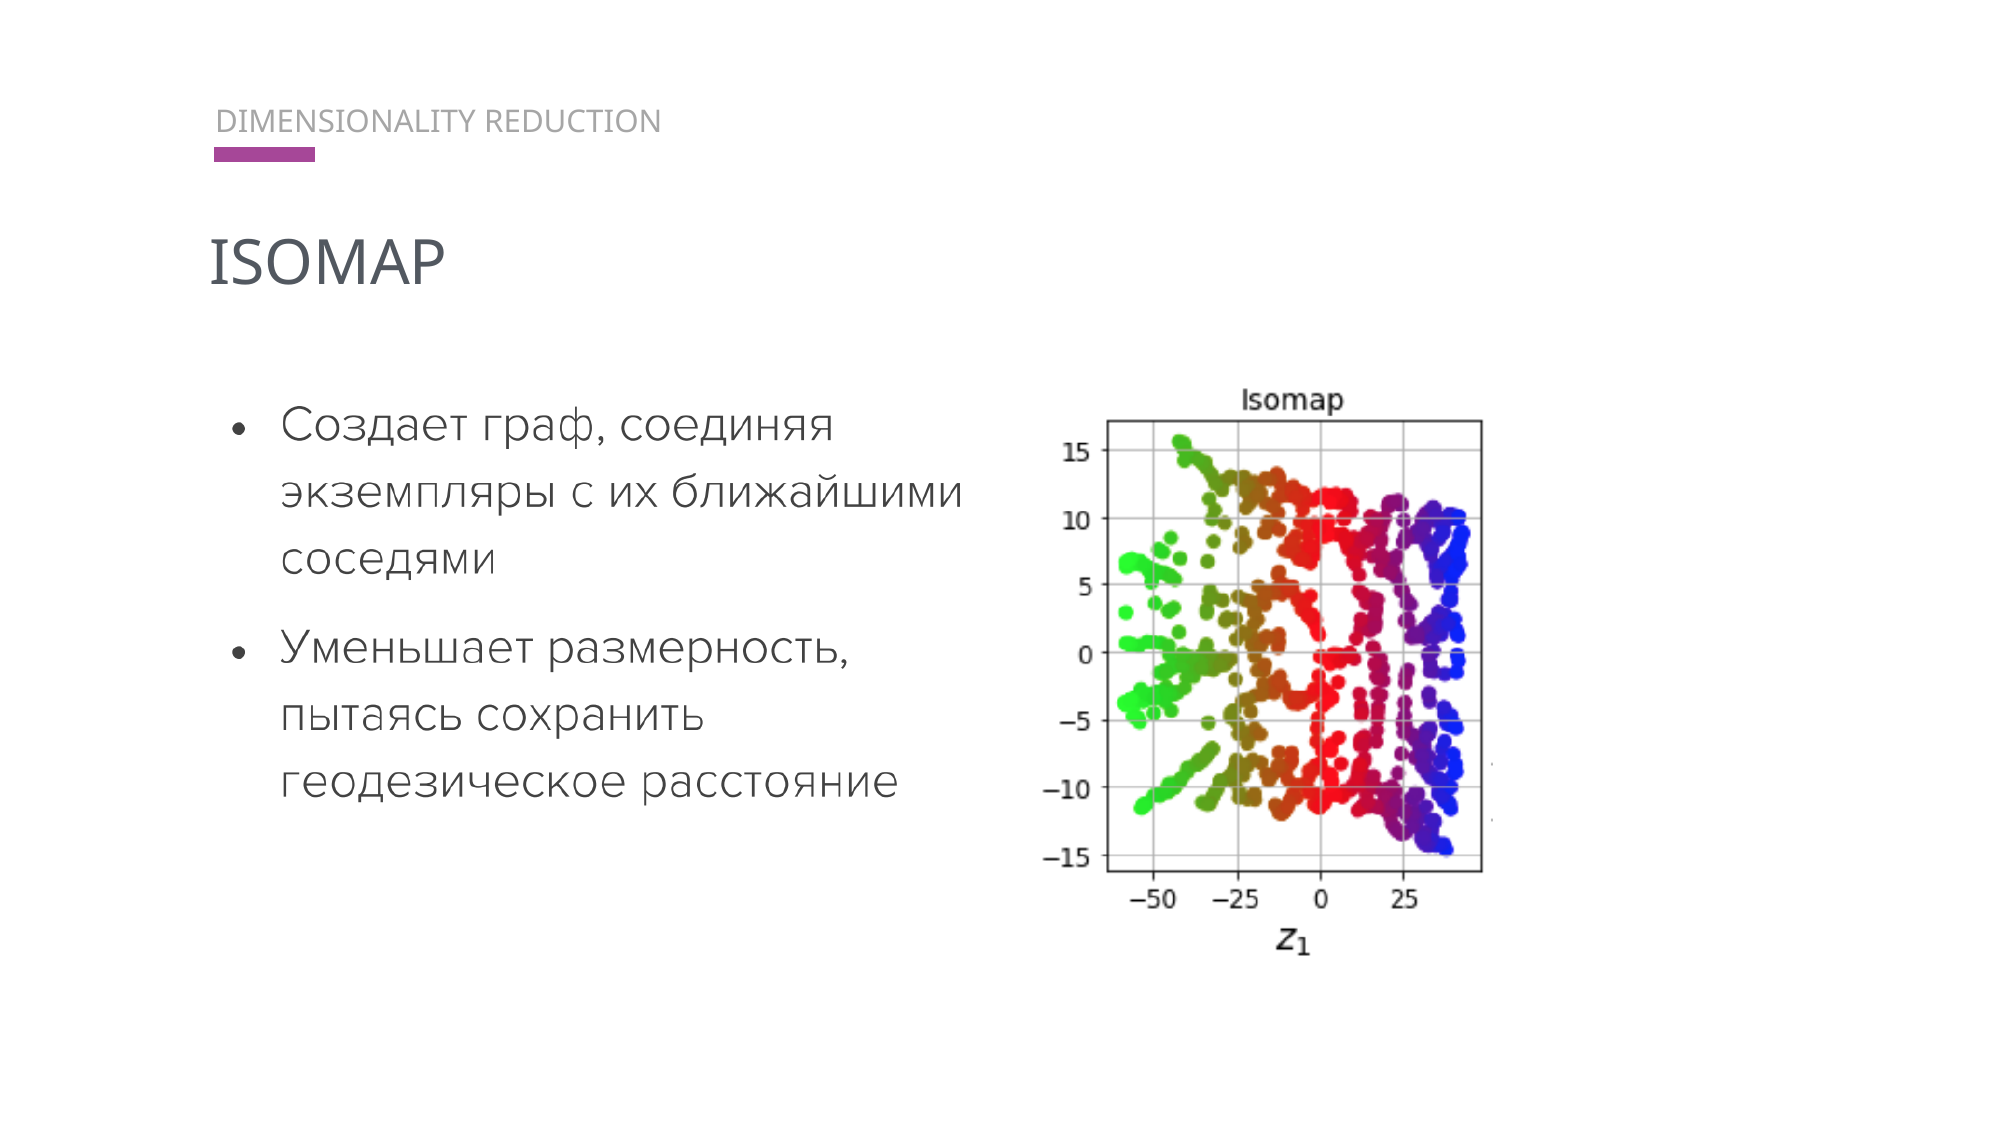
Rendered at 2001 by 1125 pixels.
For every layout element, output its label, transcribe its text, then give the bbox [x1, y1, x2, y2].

text_box ISOMAP [204, 195, 1794, 335]
text_box DIMENSIONALITY REDUCTION [211, 85, 1800, 139]
picture [214, 359, 1576, 980]
